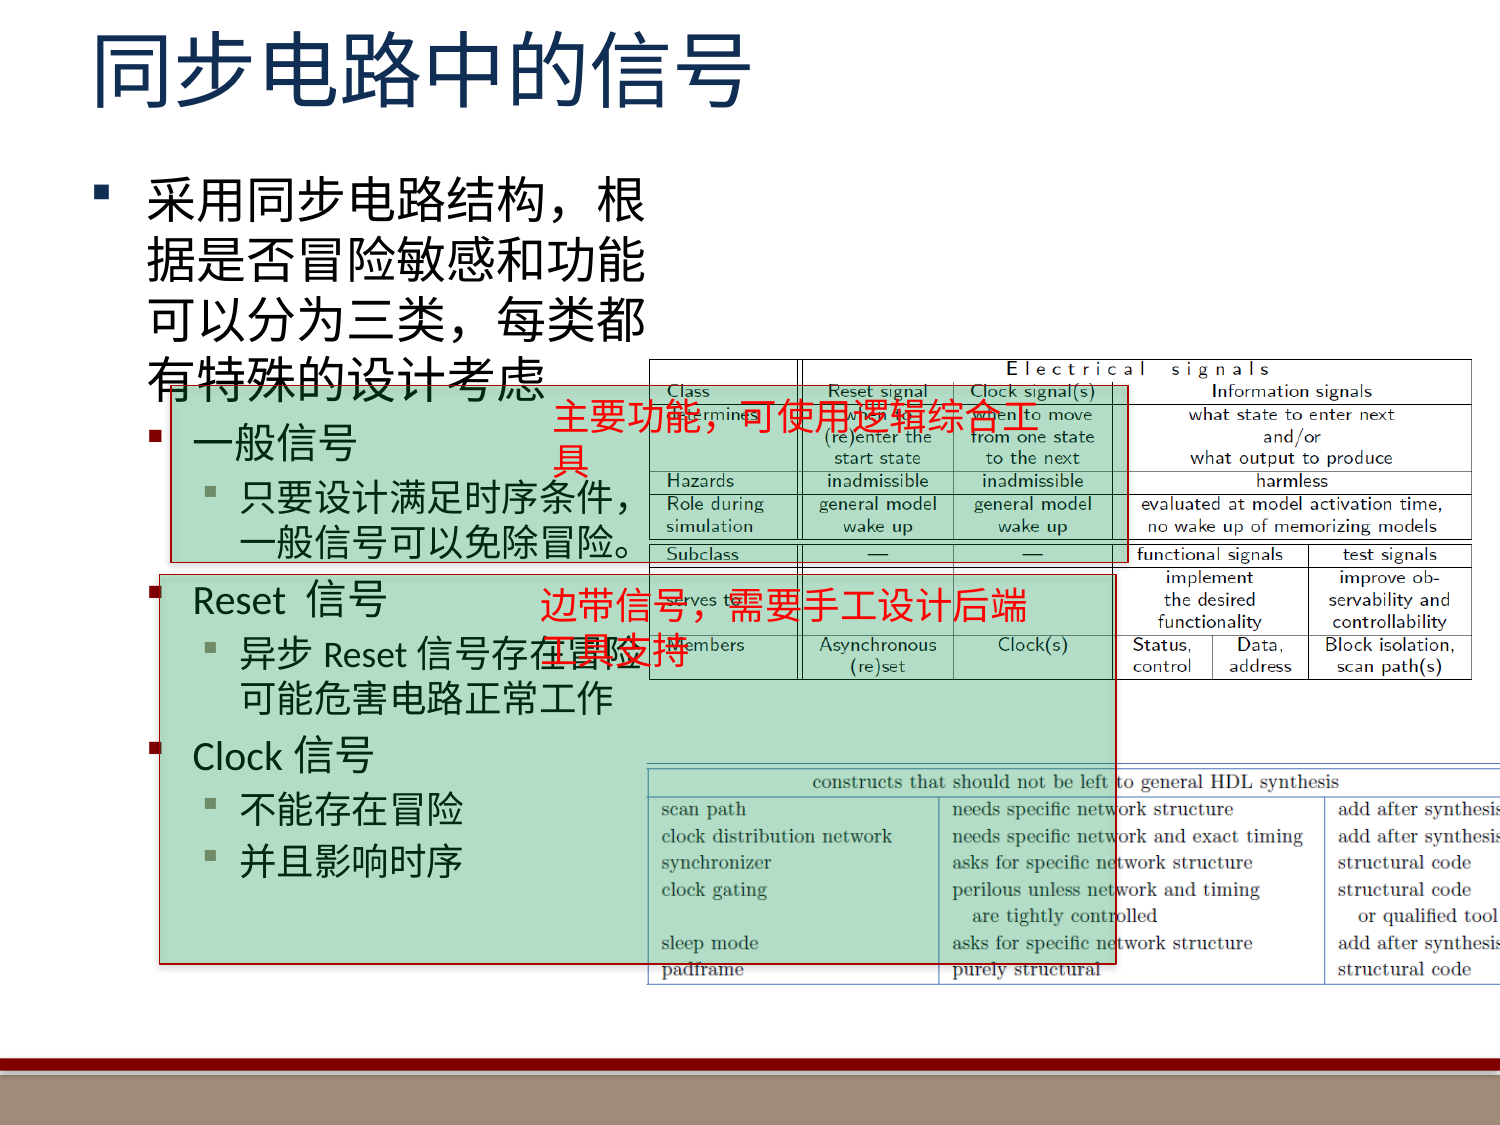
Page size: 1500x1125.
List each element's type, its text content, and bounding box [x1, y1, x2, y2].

picture [643, 349, 1477, 682]
title 同步电路中的信号 [74, 0, 1426, 138]
picture [631, 762, 1500, 988]
list 采用同步电路结构，根据是否冒险敏感和功能可以分为三类，每类都有特殊的设计考虑 一般信号 只要设计满足时序条件，一般信号可以免除冒险。 Reset 信号 异步Reset信号存在冒险可能危害电路正常工作 Clock信号 不能存在冒险 并且影响时序 [74, 160, 668, 1036]
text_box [159, 574, 1117, 965]
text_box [170, 385, 1129, 563]
